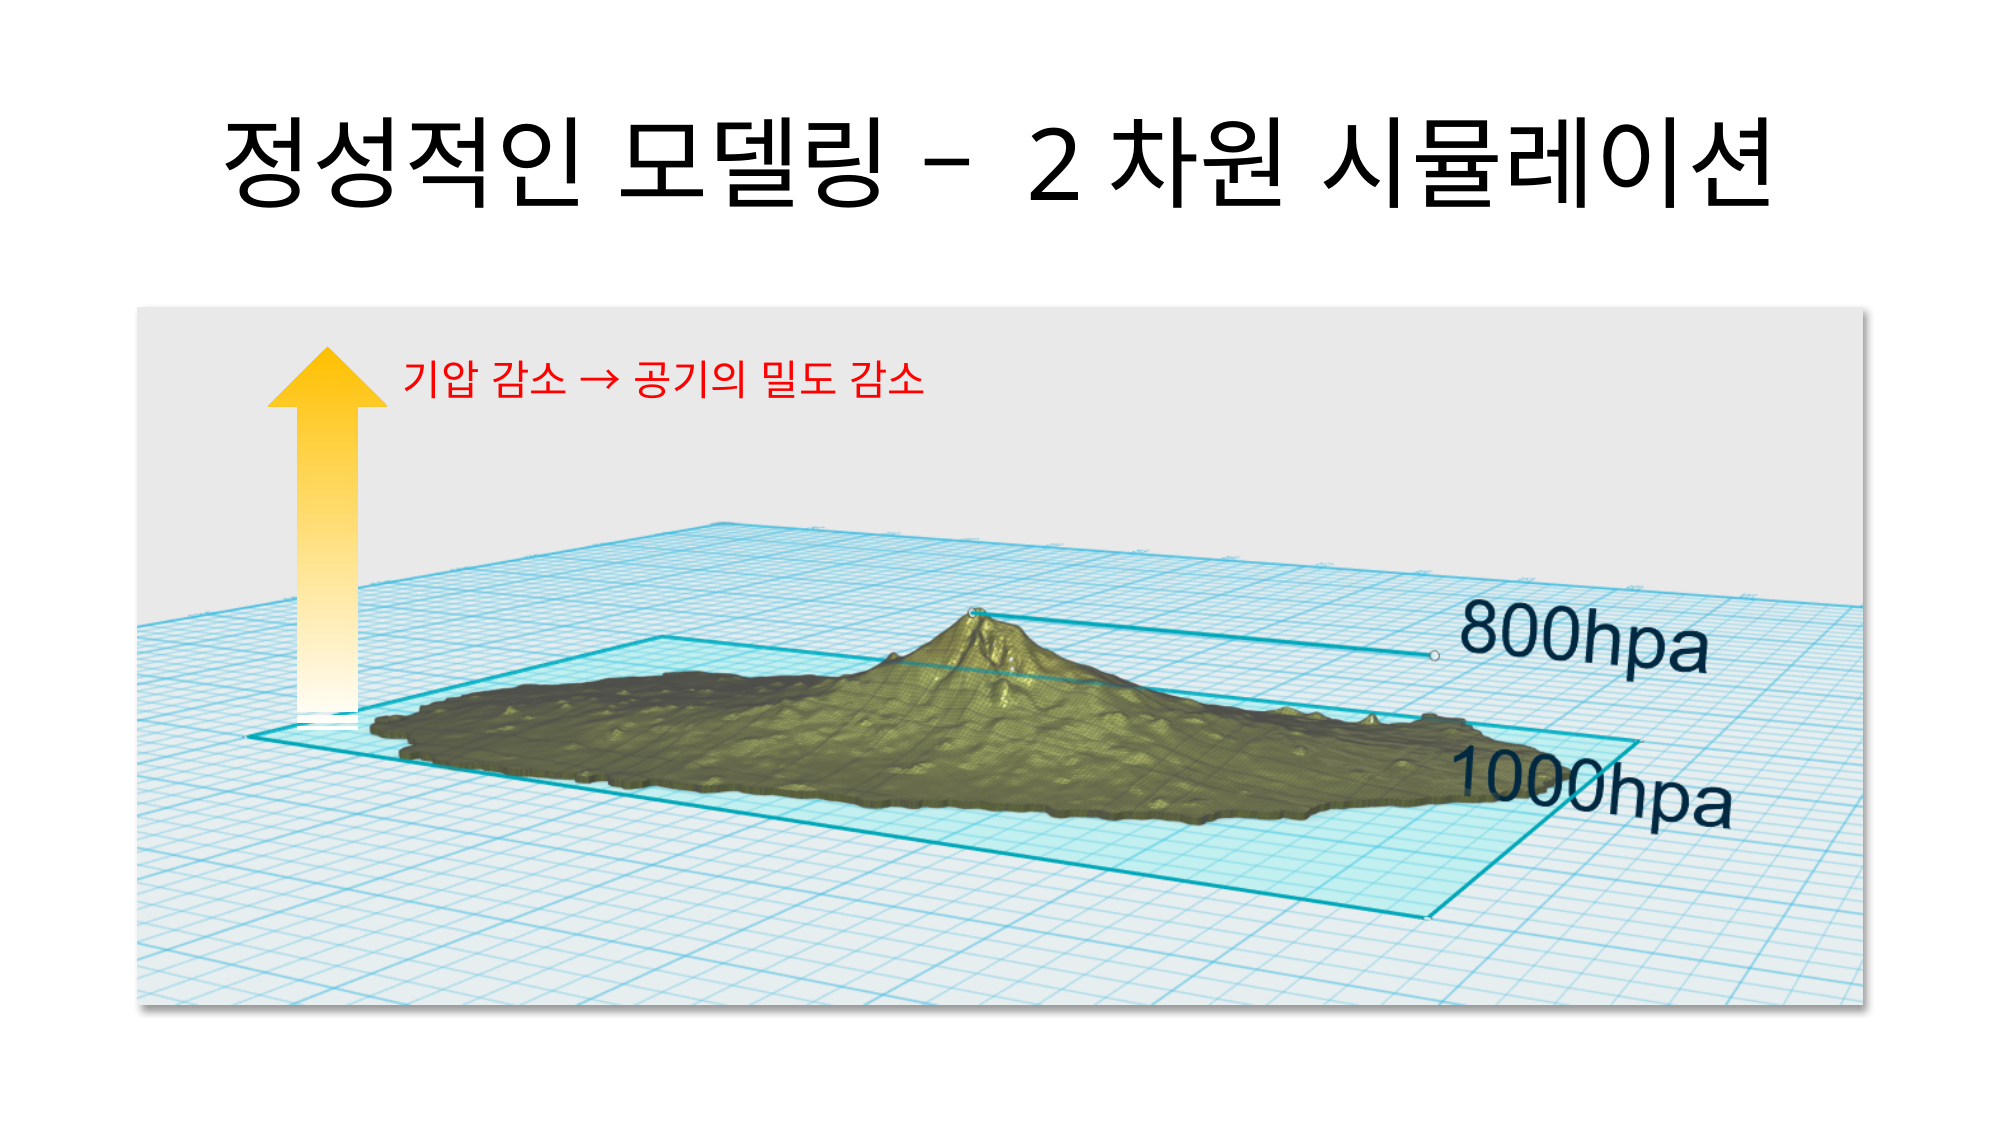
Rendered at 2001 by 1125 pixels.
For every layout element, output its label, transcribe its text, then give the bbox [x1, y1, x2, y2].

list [137, 307, 1863, 1005]
title 정성적인 모델링 – 2차원 시뮬레이션 [137, 59, 1863, 278]
